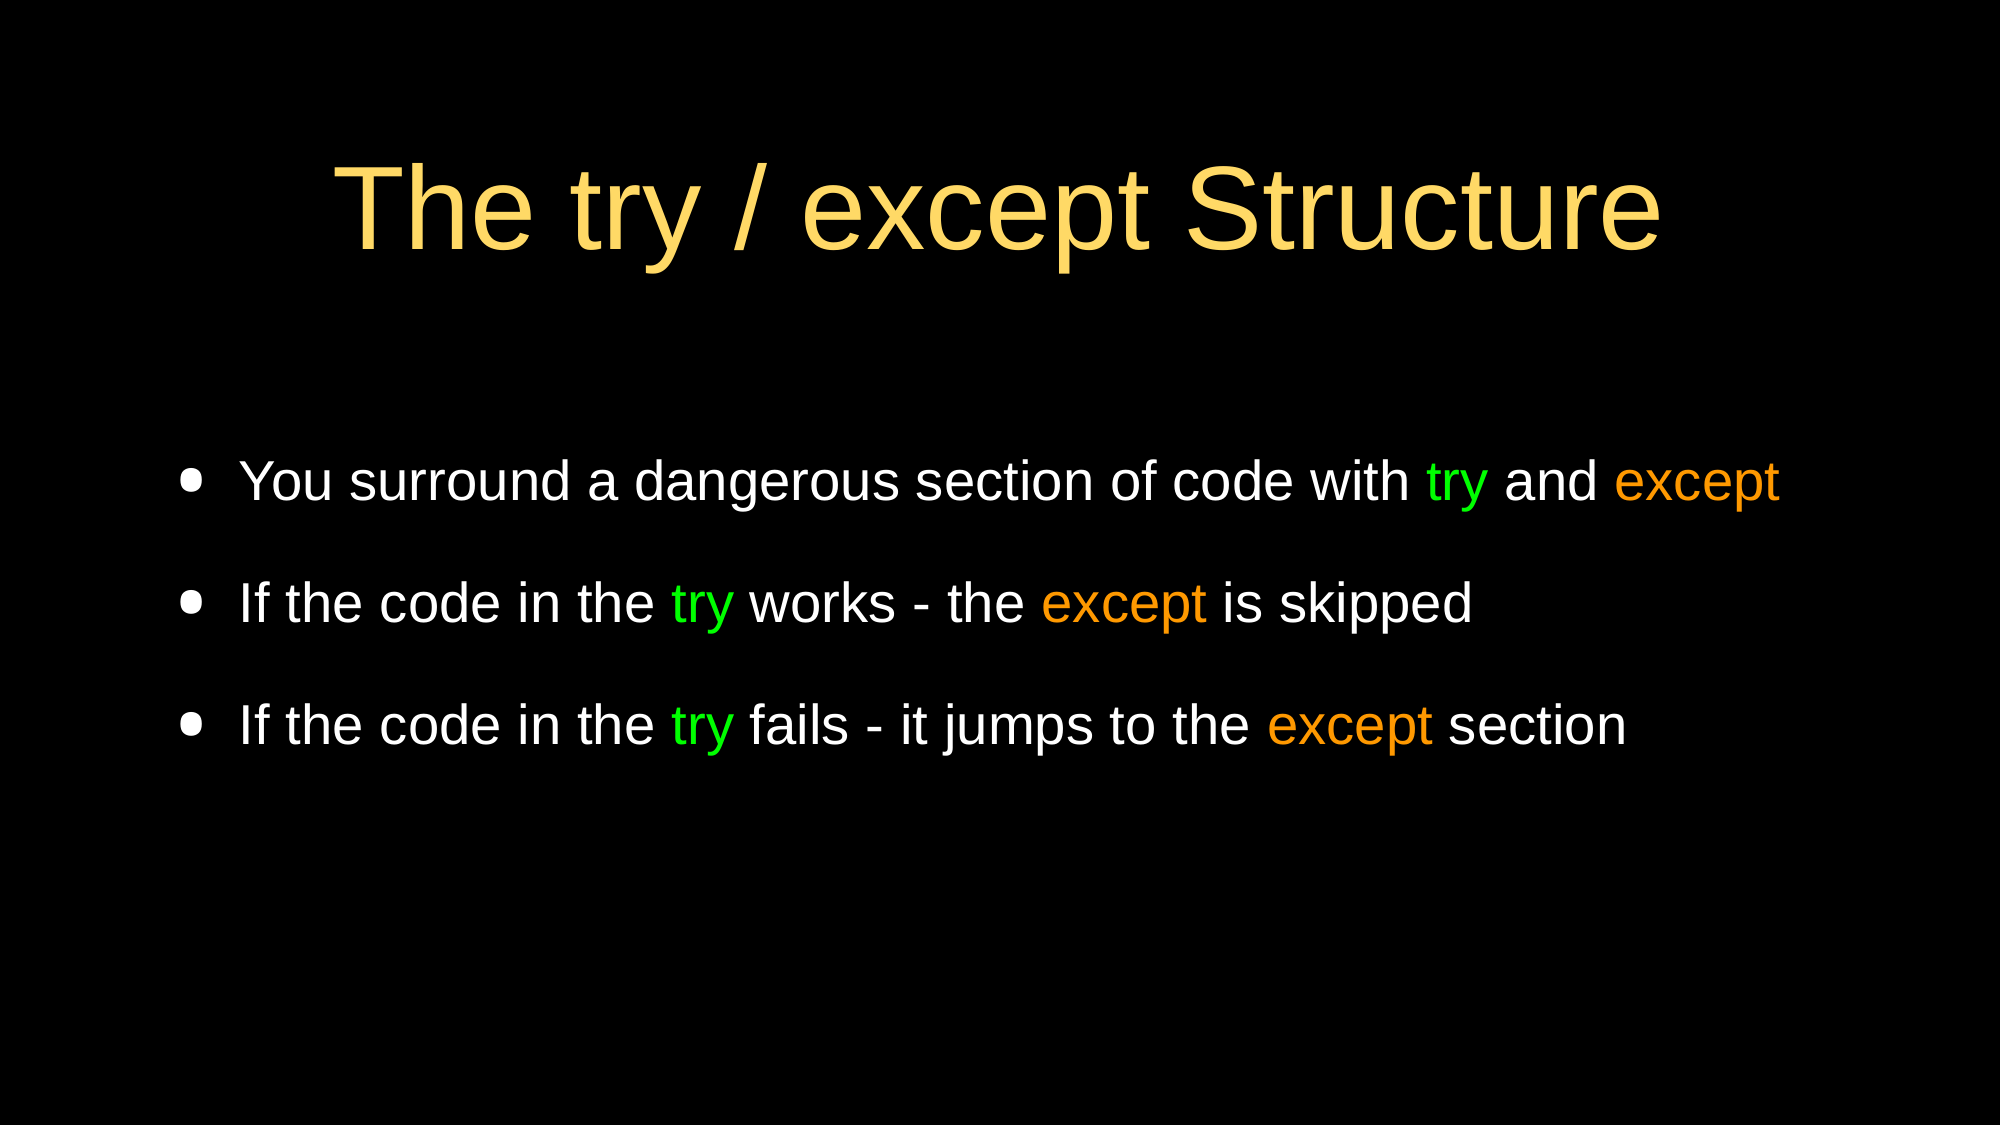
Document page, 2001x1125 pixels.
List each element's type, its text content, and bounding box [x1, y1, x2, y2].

title The try / except Structure [142, 91, 1857, 313]
list You surround a dangerous section of code with try and except If the code in the try works - the except is skipped If the code in the try fails - it jumps to the except section [142, 320, 1857, 880]
